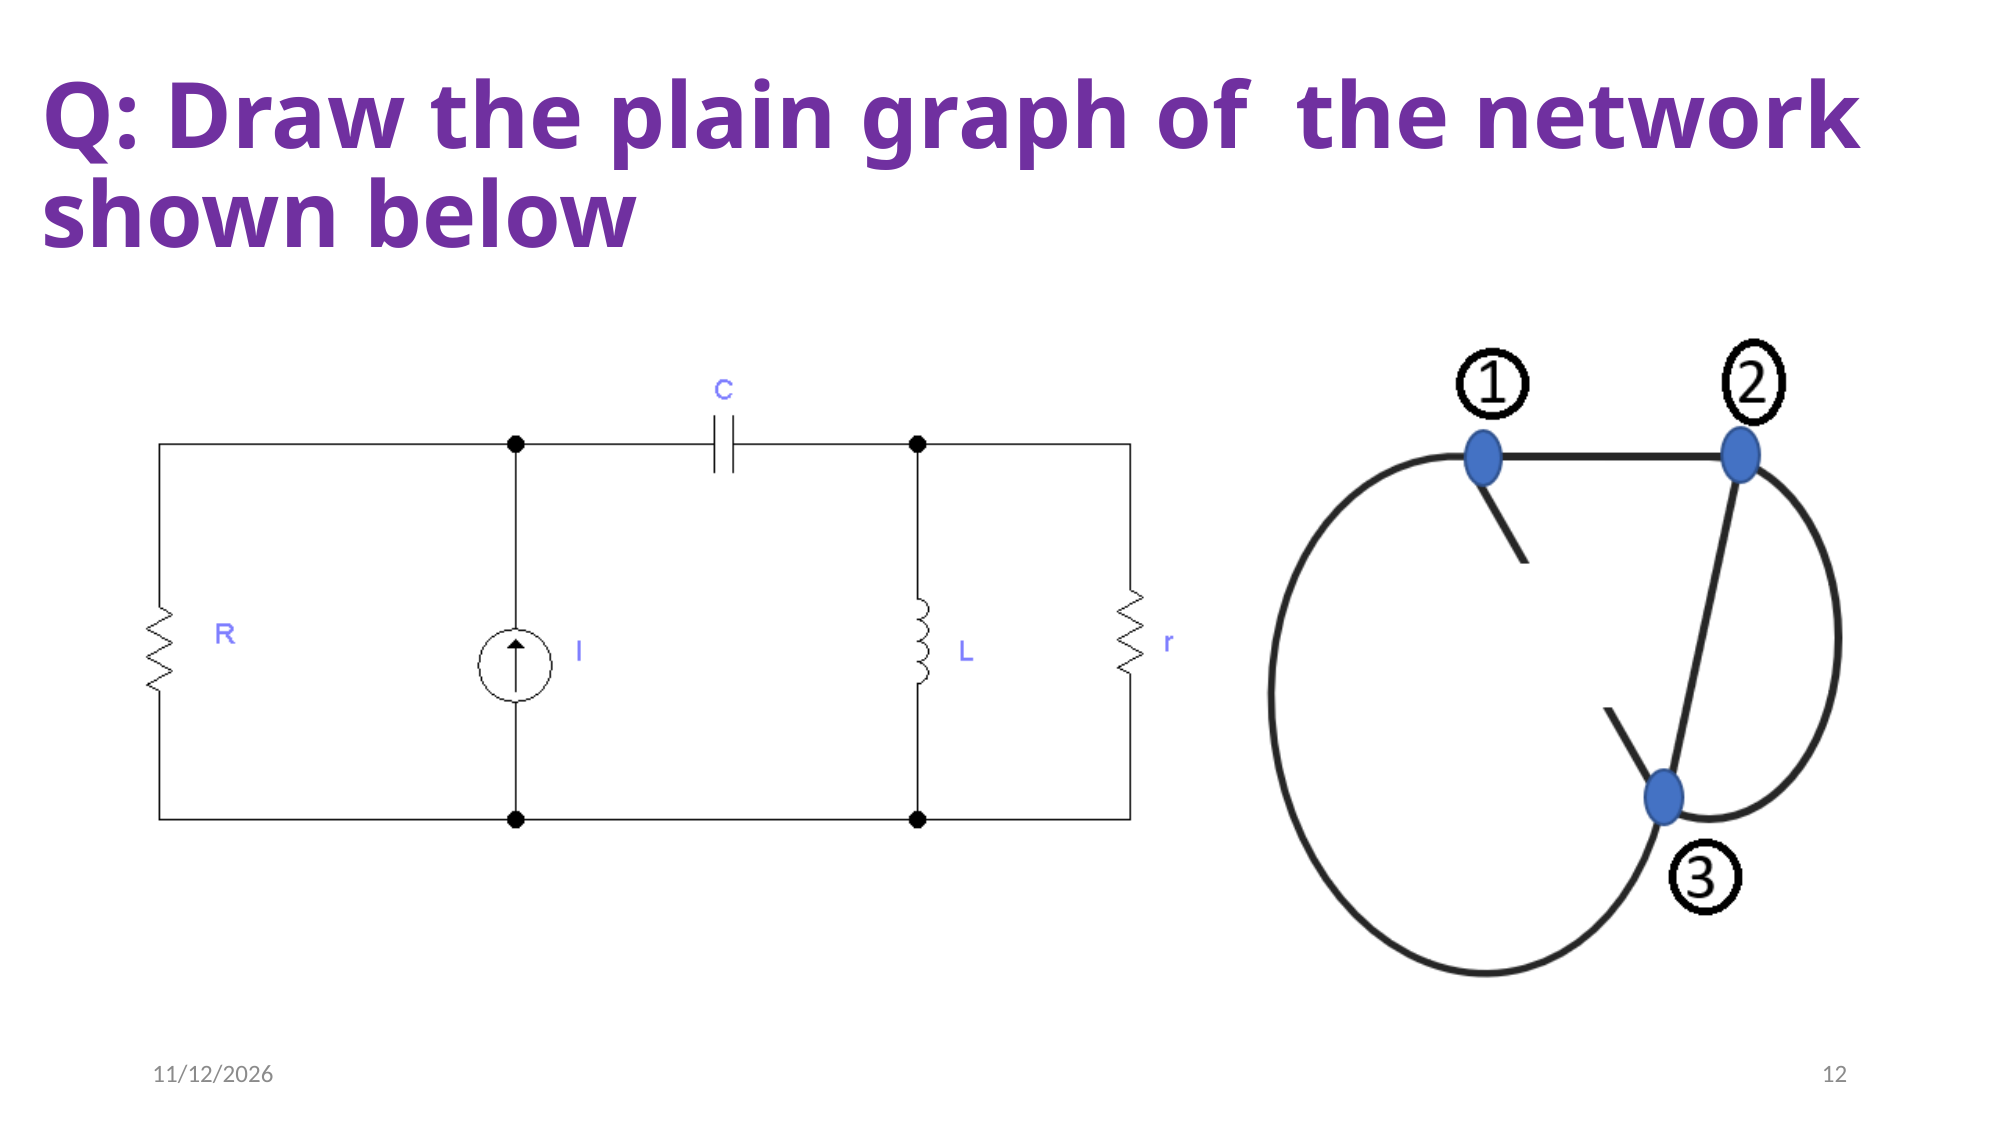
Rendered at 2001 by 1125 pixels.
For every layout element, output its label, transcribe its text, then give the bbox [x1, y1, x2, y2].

title Q: Draw the plain graph of the network shown below [26, 59, 1988, 278]
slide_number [137, 1042, 588, 1103]
picture [1234, 331, 1863, 989]
slide_number 12 [1412, 1042, 1863, 1103]
picture [137, 366, 1186, 852]
